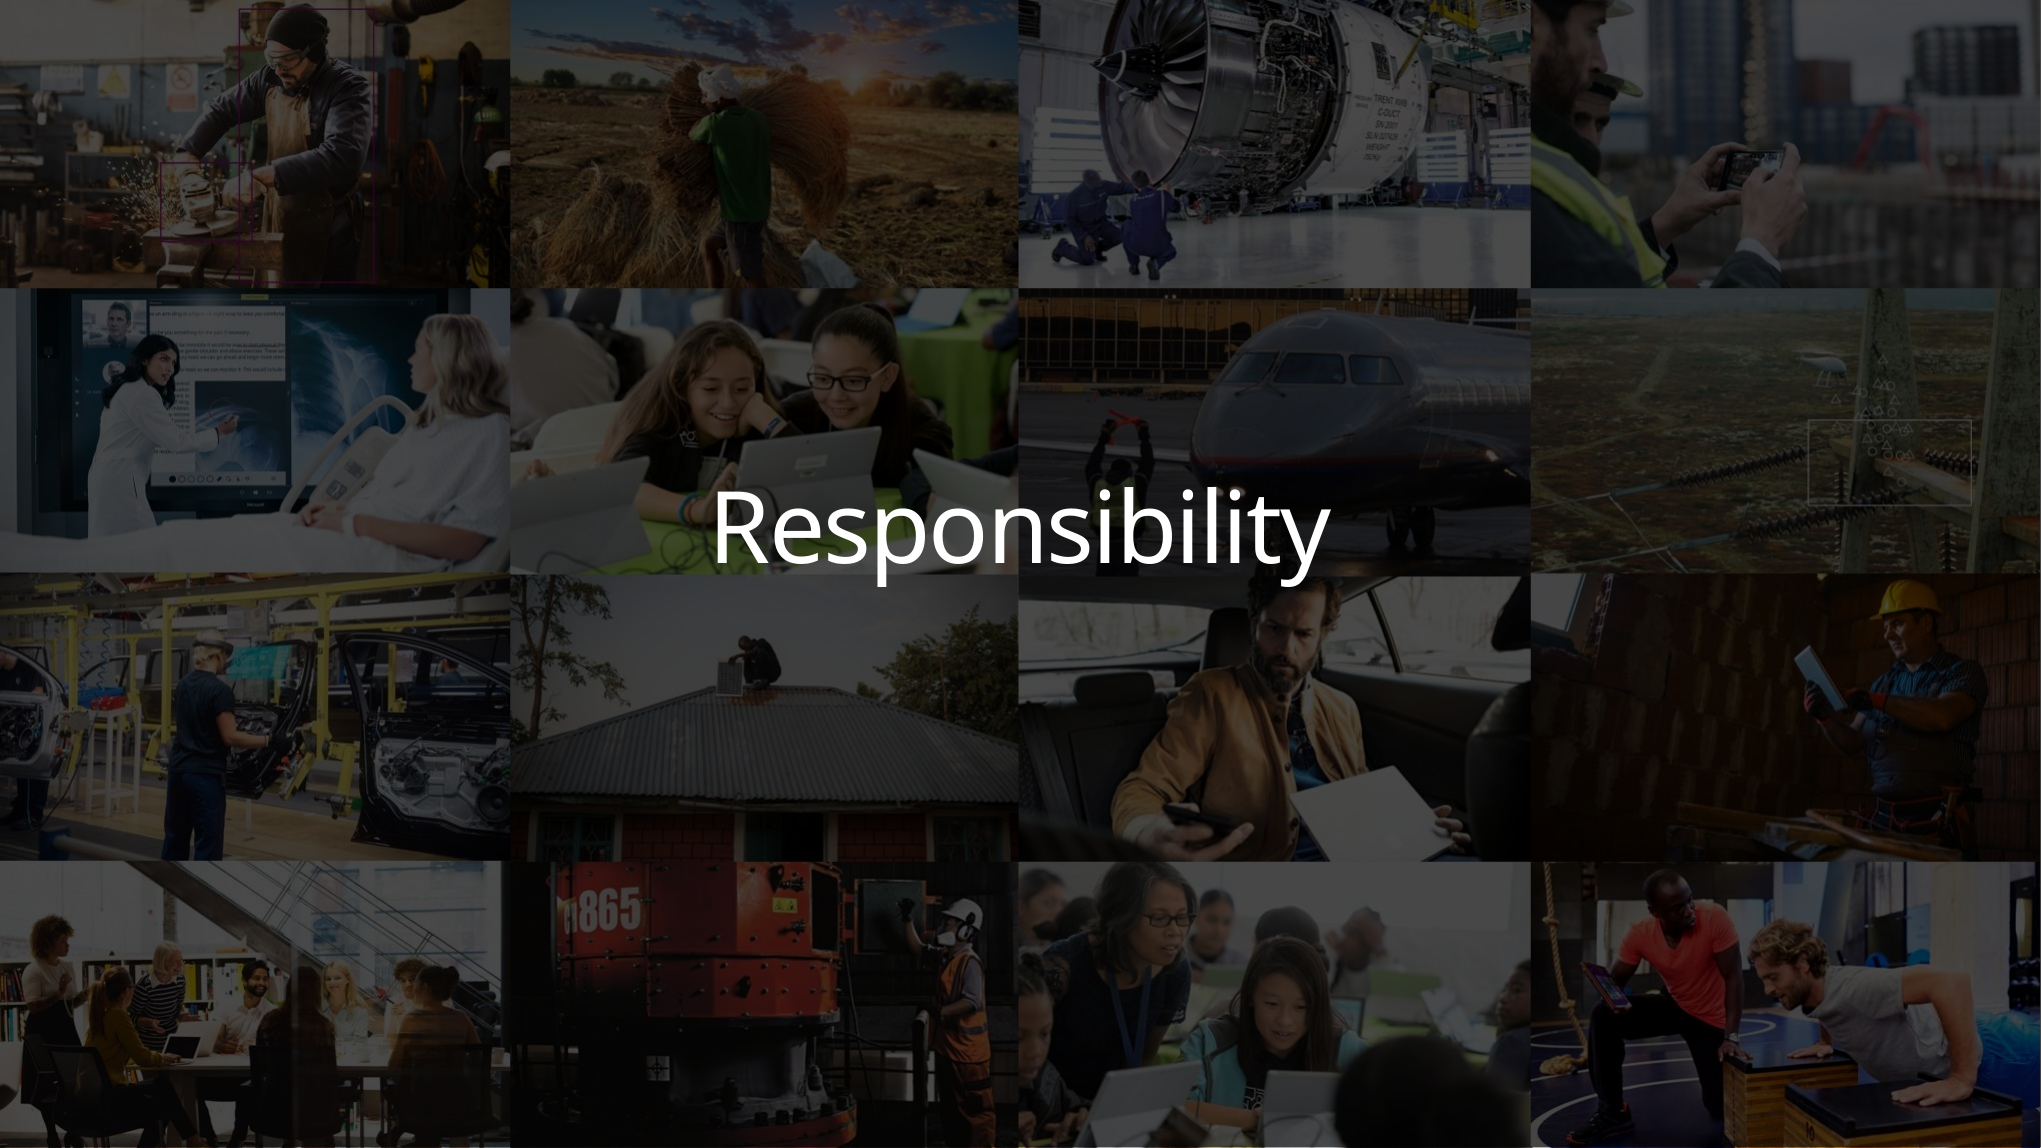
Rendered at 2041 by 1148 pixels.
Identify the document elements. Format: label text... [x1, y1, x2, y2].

text_box Responsibility [44, 470, 1996, 621]
text_box [0, 0, 2041, 1148]
